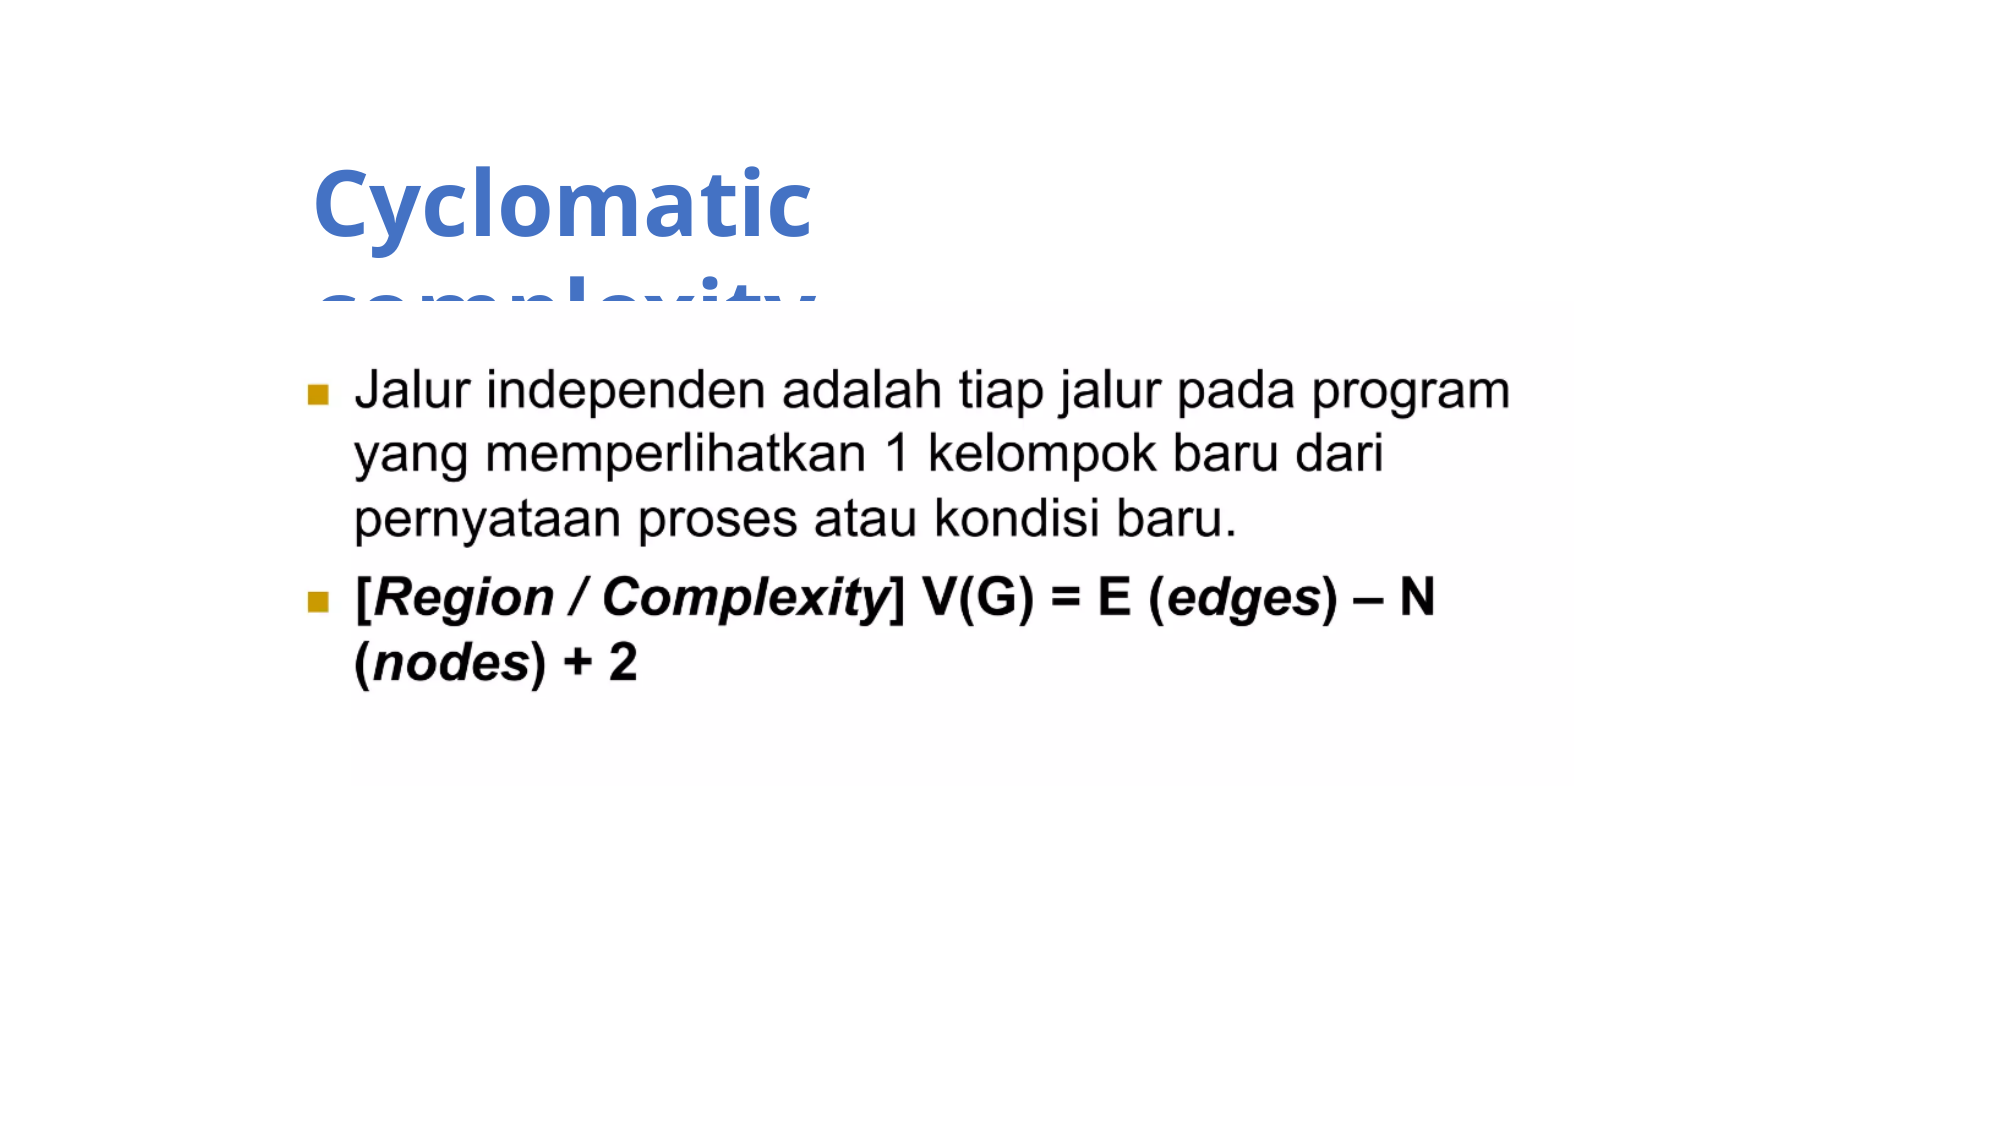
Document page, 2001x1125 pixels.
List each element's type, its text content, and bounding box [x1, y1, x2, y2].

picture [257, 301, 1574, 786]
text_box Cyclomatic complexity [296, 137, 1274, 301]
